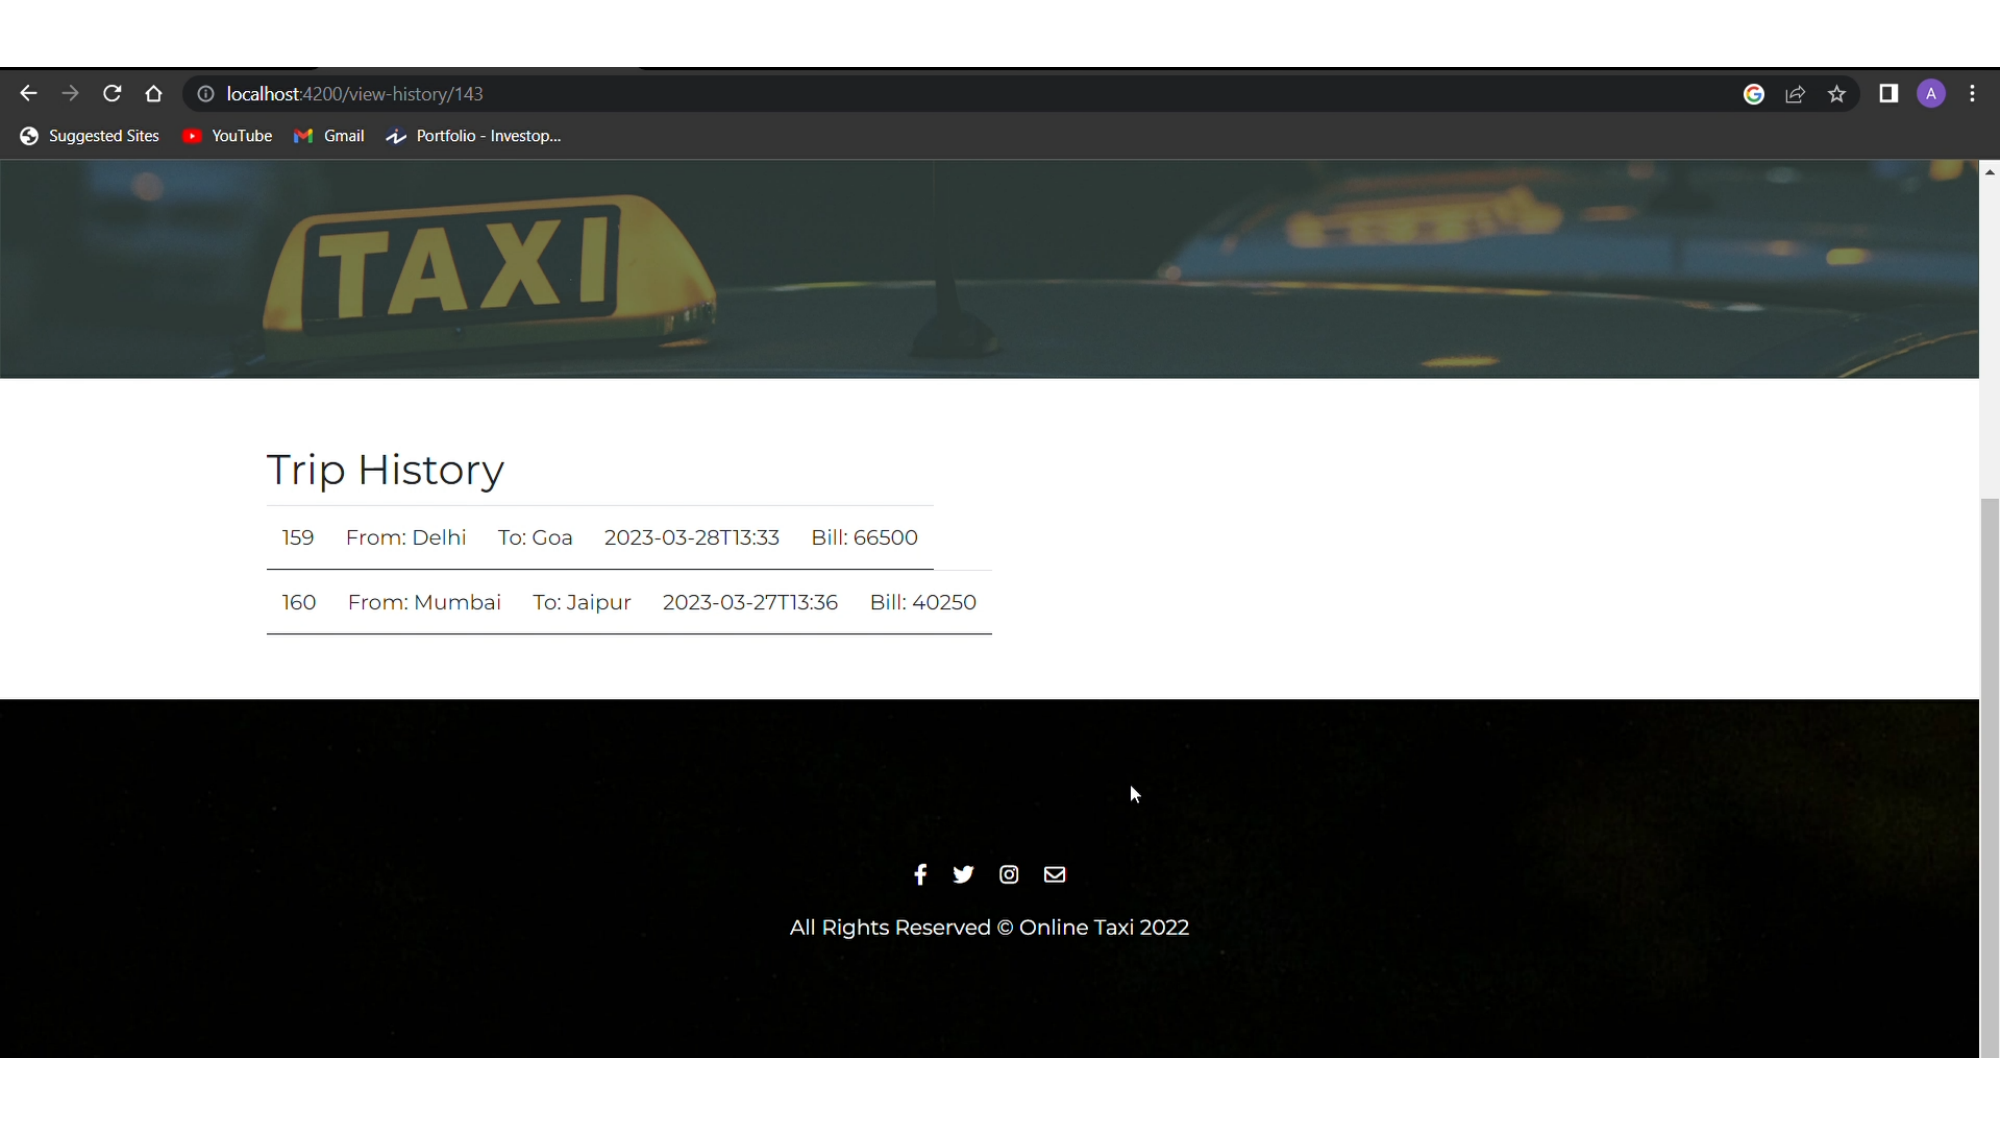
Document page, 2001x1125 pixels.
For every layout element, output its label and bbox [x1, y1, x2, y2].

picture [0, 67, 2000, 1058]
